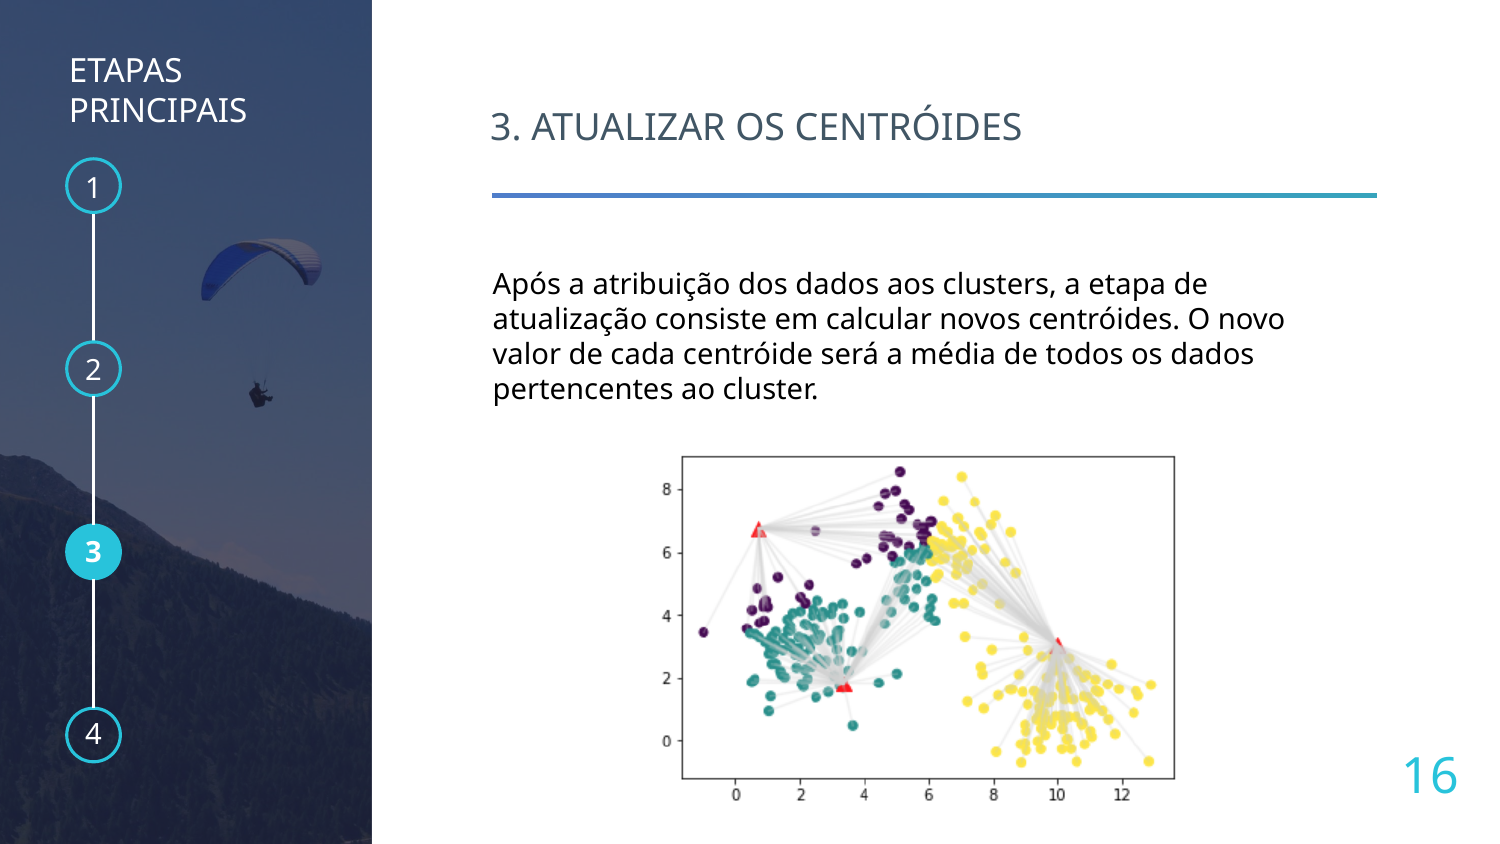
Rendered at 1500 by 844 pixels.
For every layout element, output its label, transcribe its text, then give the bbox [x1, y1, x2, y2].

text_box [66, 158, 121, 763]
text_box ‹#› [1360, 351, 1500, 844]
picture [0, 0, 372, 844]
picture [651, 446, 1188, 806]
list Após a atribuição dos dados aos clusters, a etapa de atualização consiste em calcular novos centróides. O novo valor de cada centróide será a média de todos os dados pertencentes ao cluster. [477, 250, 1362, 435]
picture [492, 193, 1377, 198]
text_box 3. ATUALIZAR OS CENTRÓIDES [475, 88, 1064, 142]
